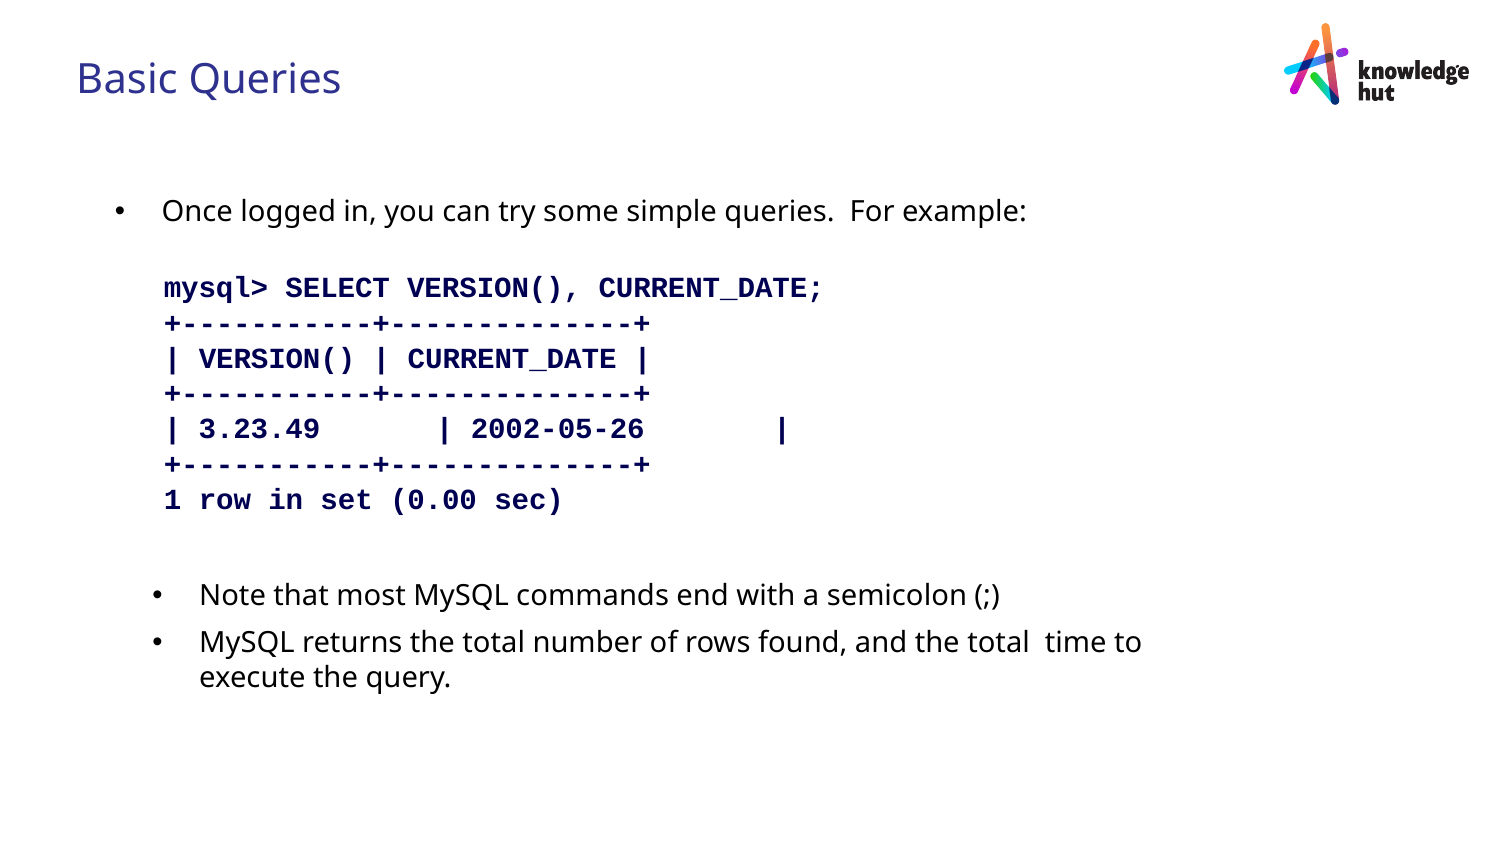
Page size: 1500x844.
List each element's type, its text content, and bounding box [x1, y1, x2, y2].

text_box Basic Queries [61, 43, 357, 109]
text_box Note that most MySQL commands end with a semicolon (;) MySQL returns the total number of rows found, and the total time to execute the query. [137, 569, 1184, 701]
text_box Once logged in, you can try some simple queries. For example: [99, 185, 1337, 235]
text_box mysql> SELECT VERSION(), CURRENT_DATE; +-----------+--------------+ | VERSION() | CURRENT_DATE | +-----------+--------------+ | 3.23.49 | 2002-05-26 | +-----------+--------------+ 1 row in set (0.00 sec) [161, 266, 1021, 516]
picture [1284, 23, 1469, 105]
